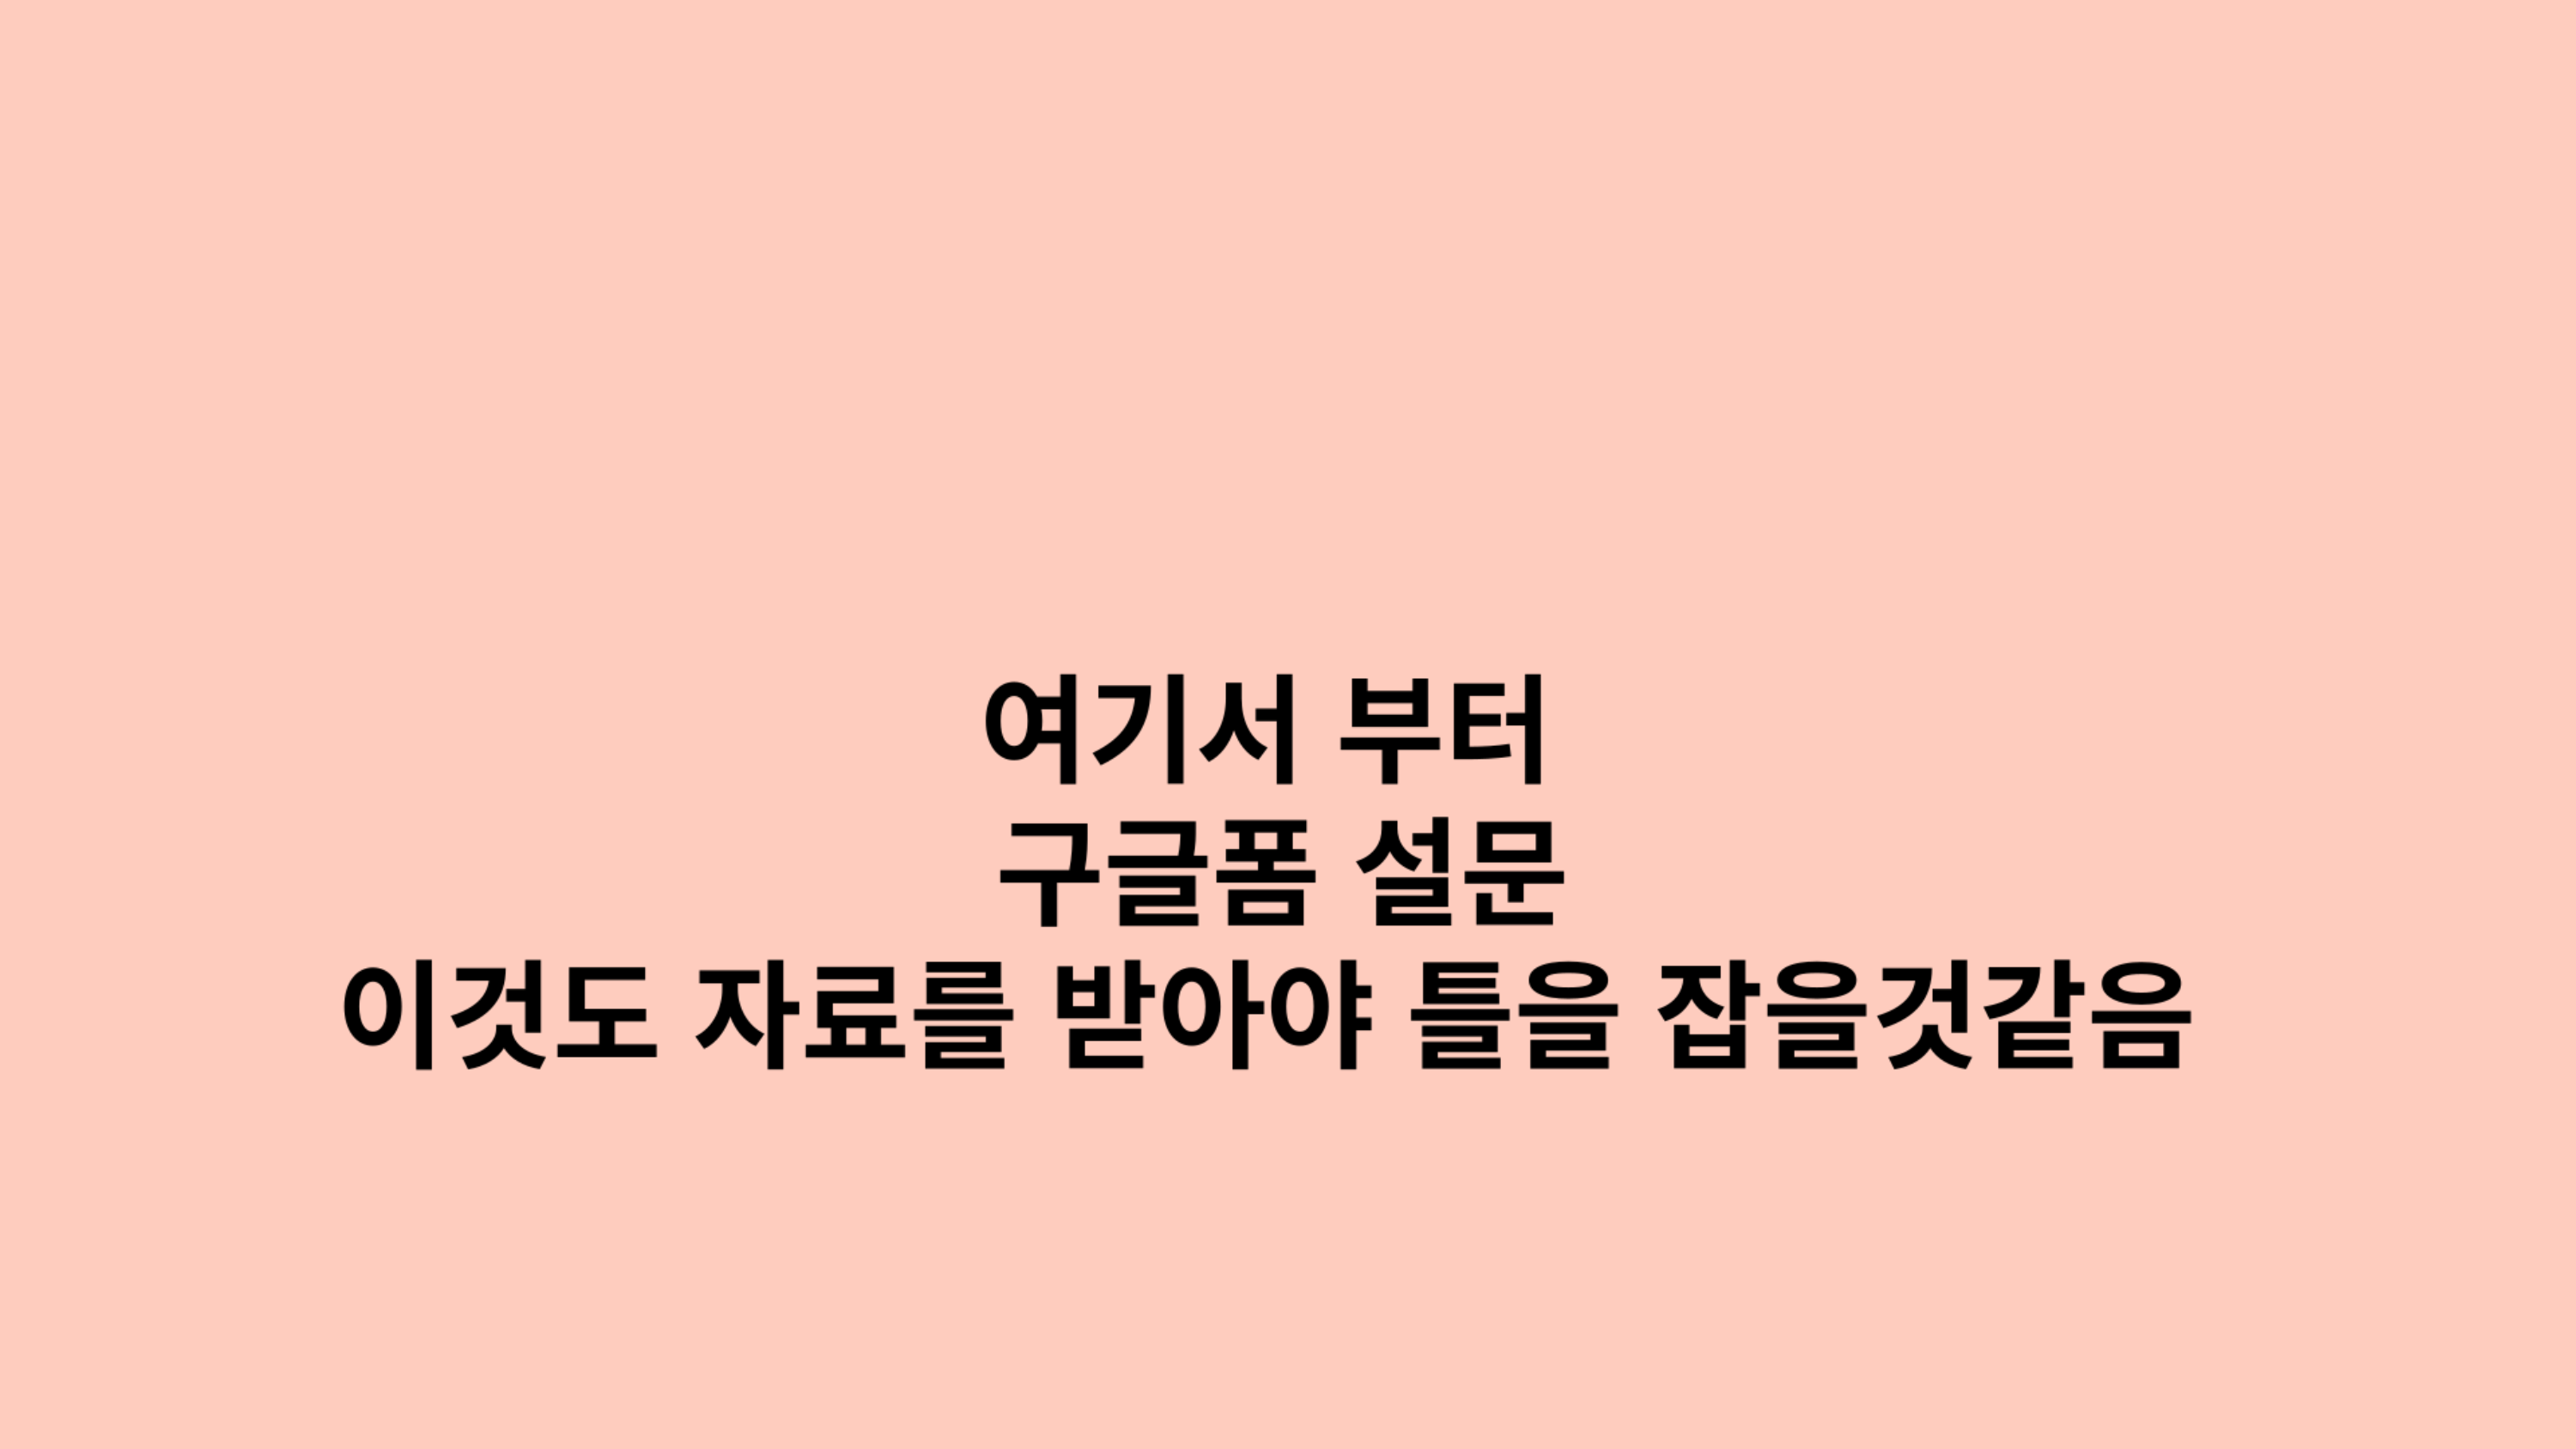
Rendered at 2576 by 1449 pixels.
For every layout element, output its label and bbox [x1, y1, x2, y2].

picture [319, 622, 2249, 1125]
